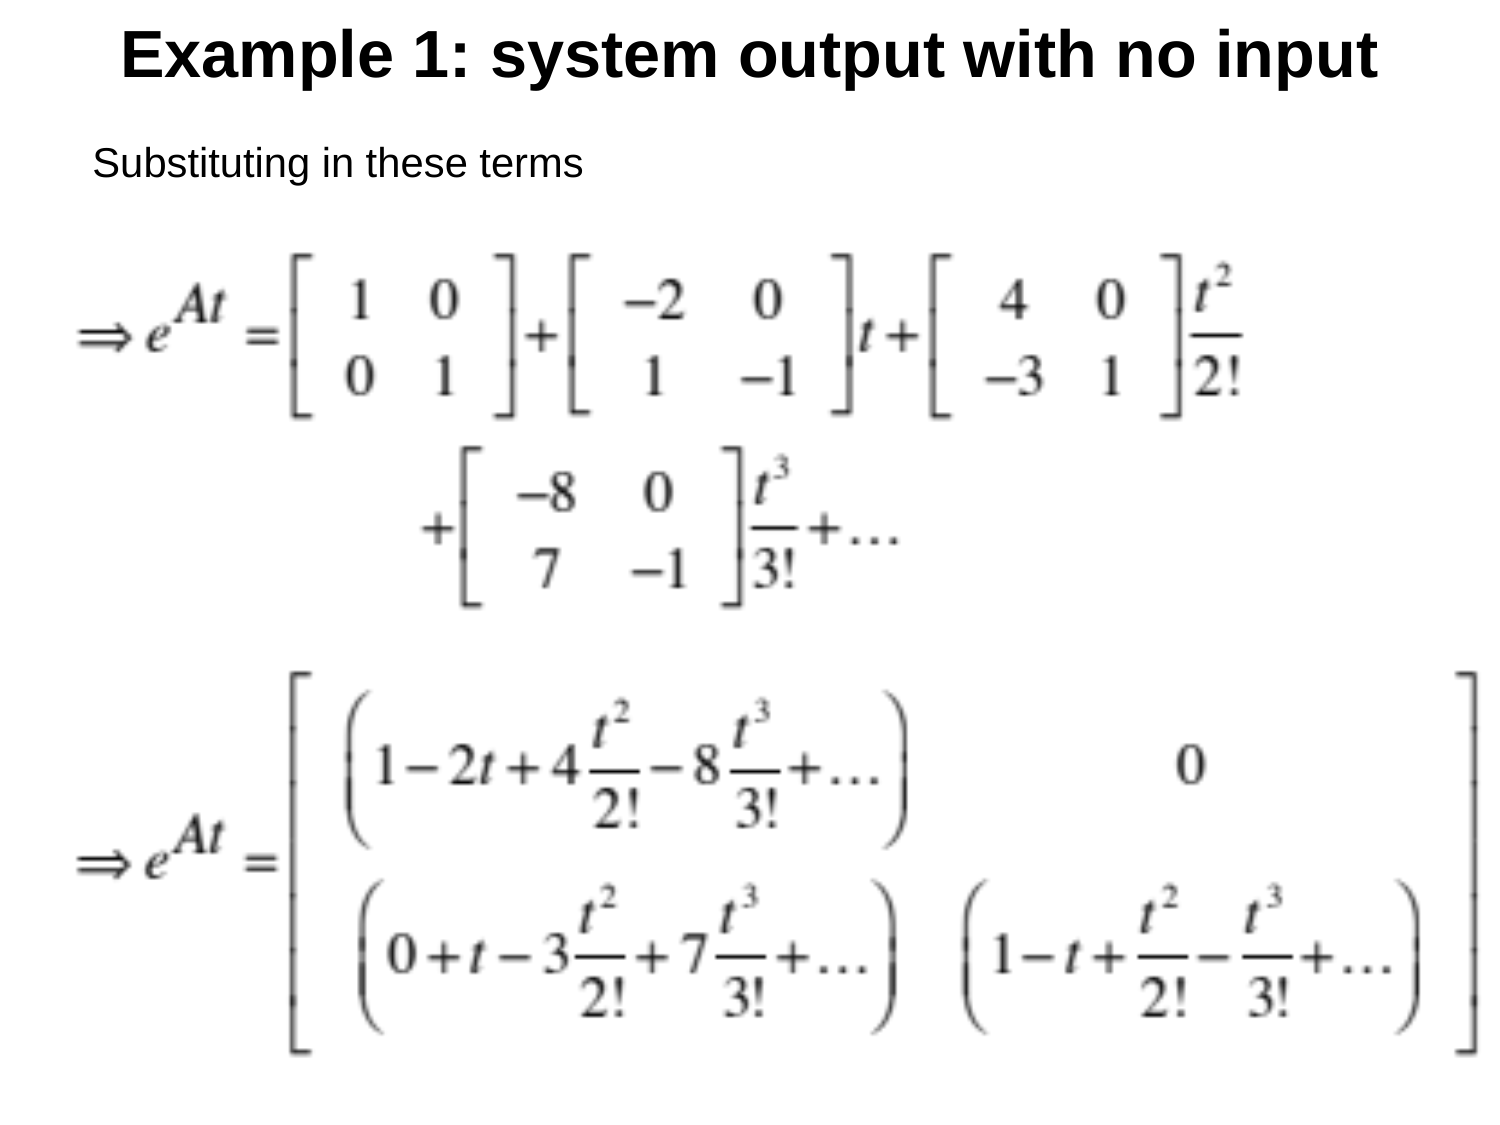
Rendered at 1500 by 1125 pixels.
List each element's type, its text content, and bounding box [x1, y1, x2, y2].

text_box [71, 244, 1248, 615]
text_box Substituting in these terms [77, 128, 600, 194]
text_box Example 1: system output with no input [0, 1, 1500, 100]
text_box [71, 662, 1482, 1062]
